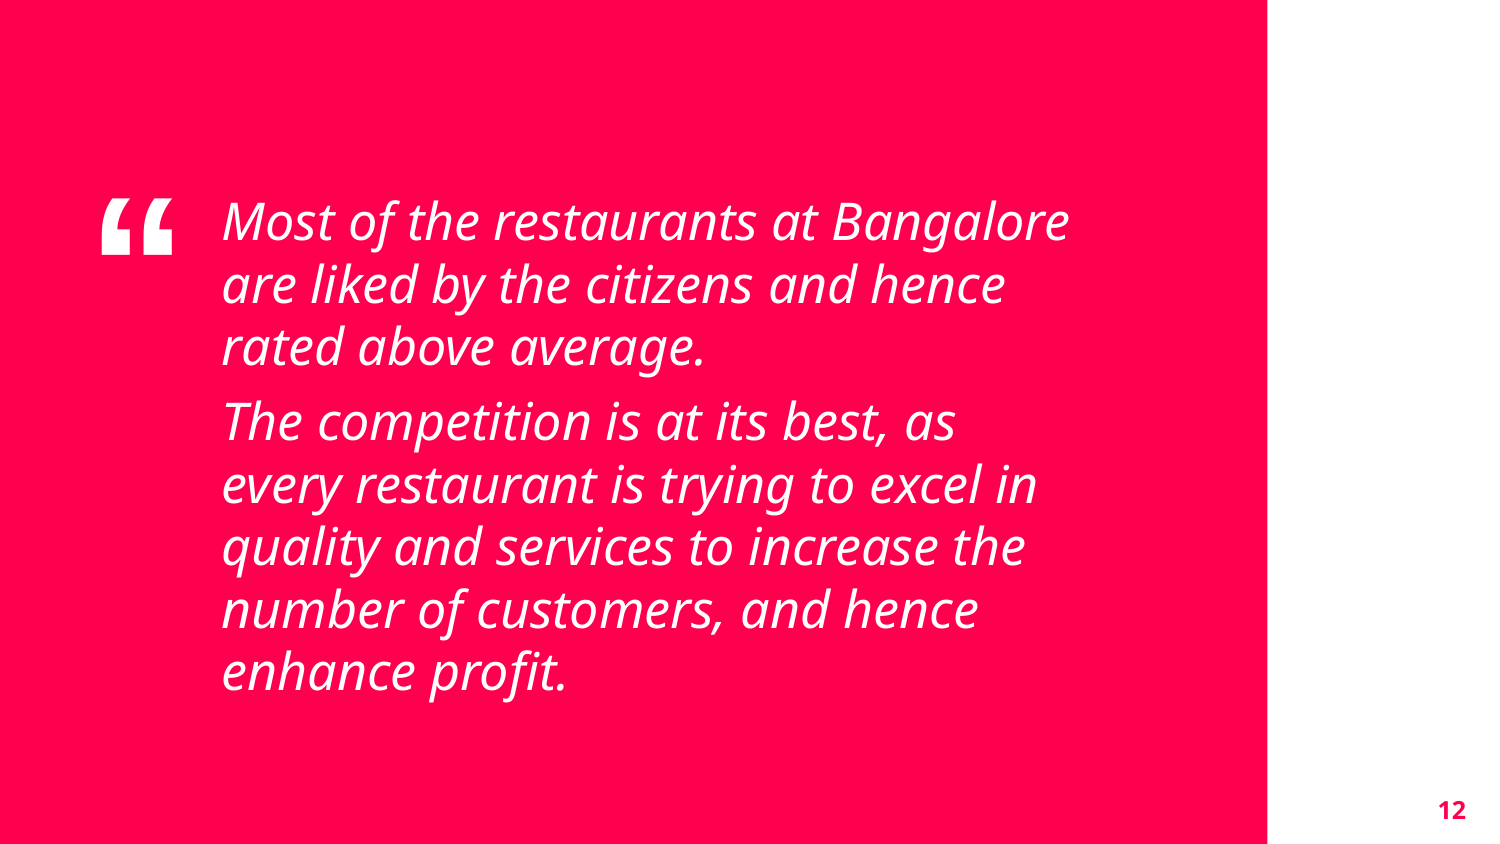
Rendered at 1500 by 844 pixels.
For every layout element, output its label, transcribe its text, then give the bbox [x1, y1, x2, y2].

list Most of the restaurants at Bangalore are liked by the citizens and hence rated above average. The competition is at its best, as every restaurant is trying to excel in quality and services to increase the number of customers, and hence enhance profit. [206, 173, 1094, 624]
slide_number 12 [1391, 779, 1482, 844]
